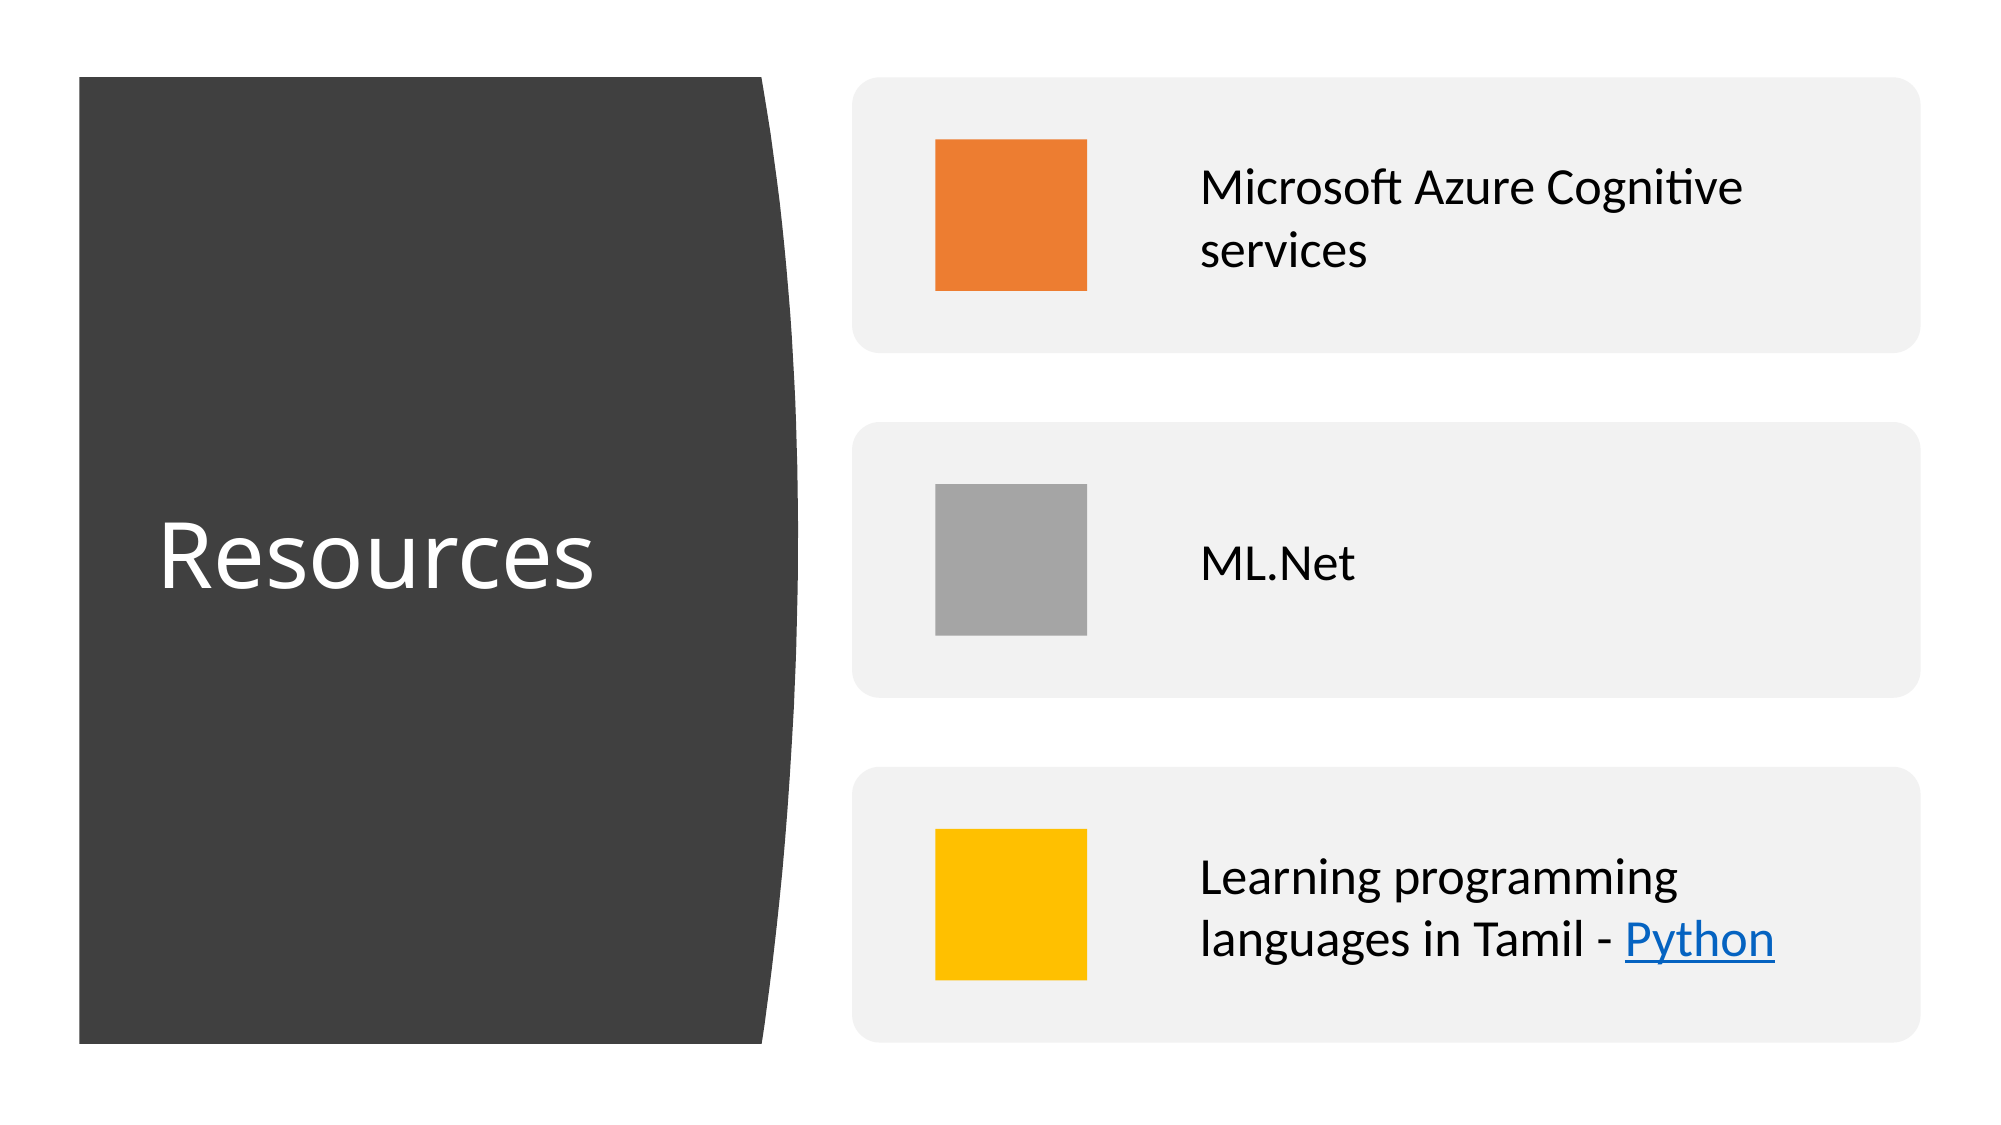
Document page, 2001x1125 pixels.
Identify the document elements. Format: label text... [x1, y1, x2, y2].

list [852, 77, 1921, 1043]
title Resources [141, 166, 702, 953]
text_box [78, 76, 800, 1045]
